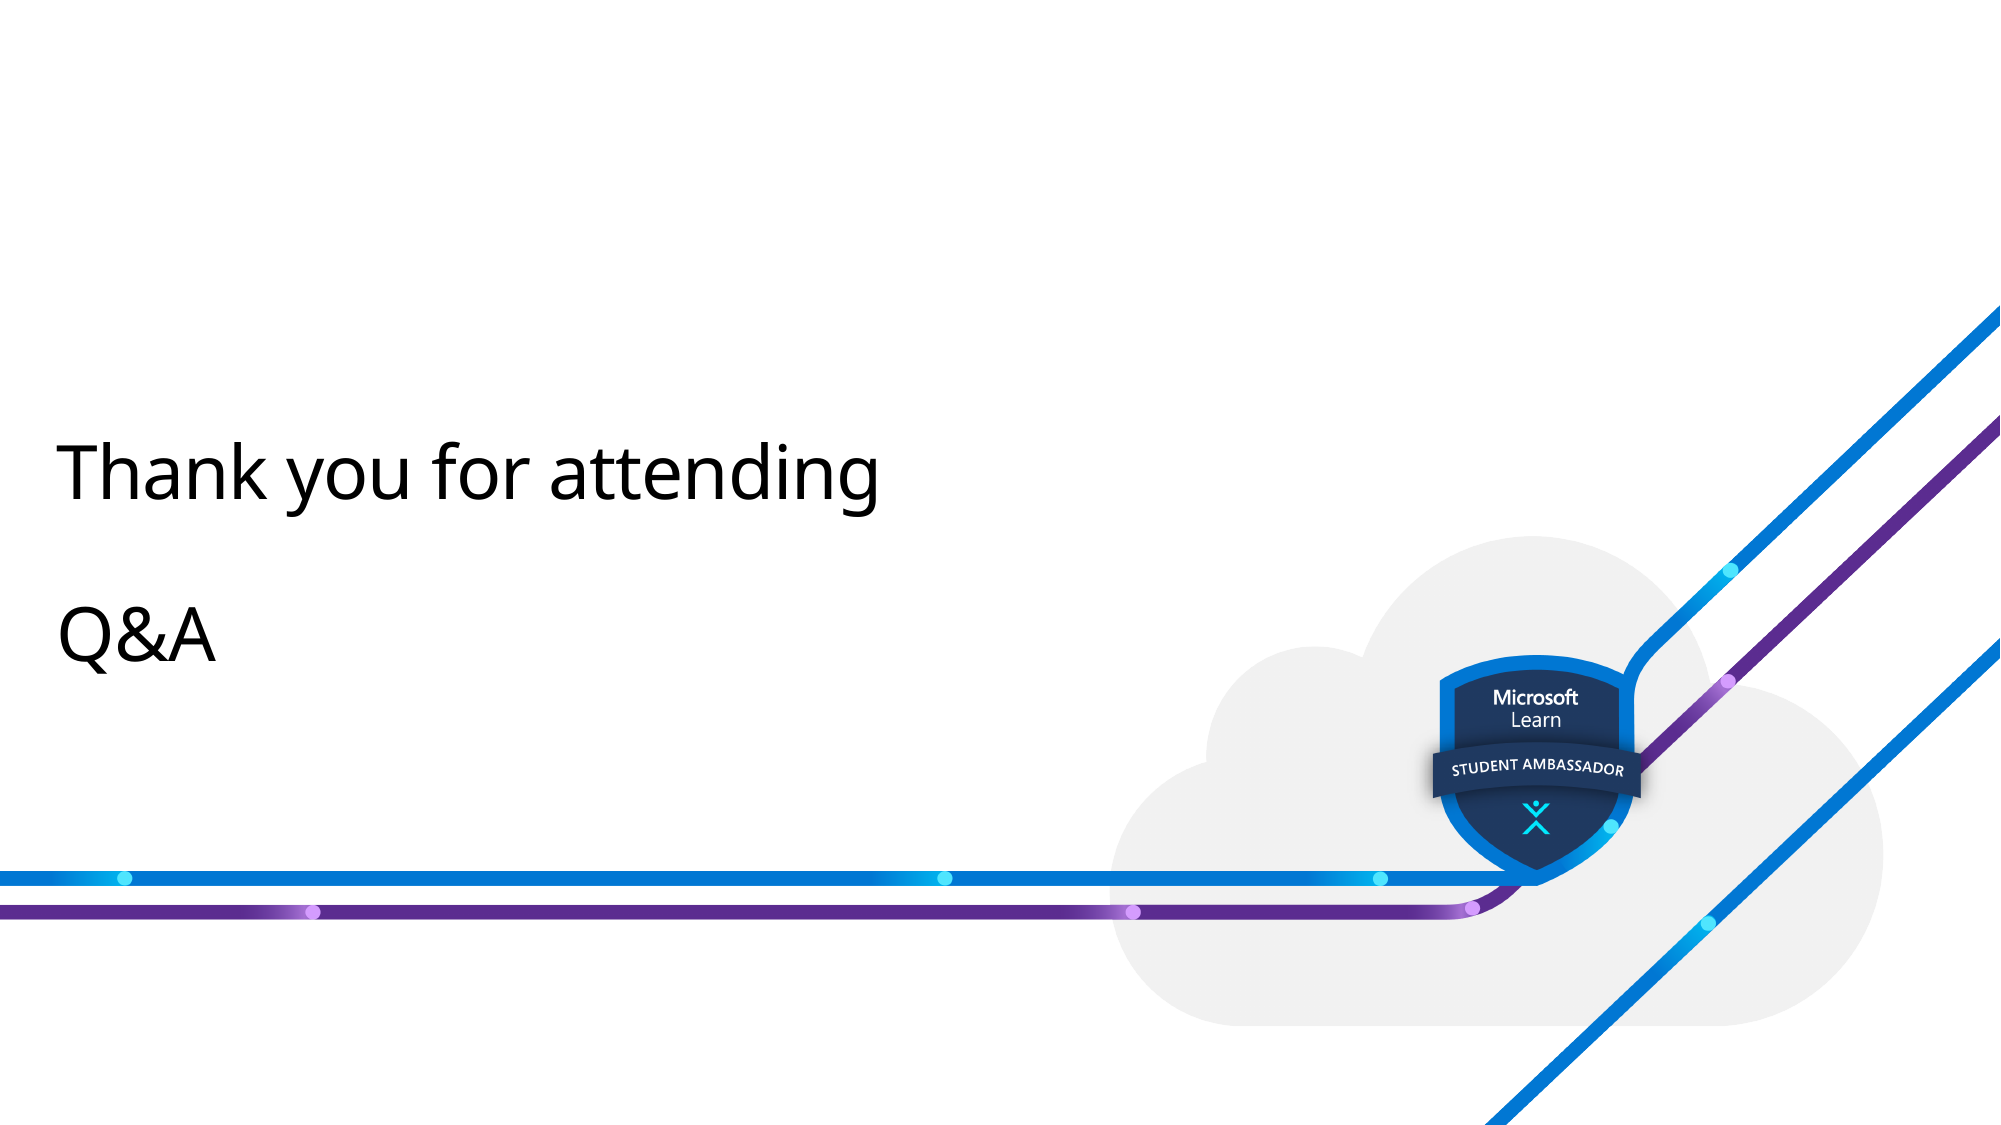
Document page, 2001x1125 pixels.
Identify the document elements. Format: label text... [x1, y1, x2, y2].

picture [0, 130, 2000, 1125]
title Thank you for attending Q&A [56, 432, 1557, 678]
